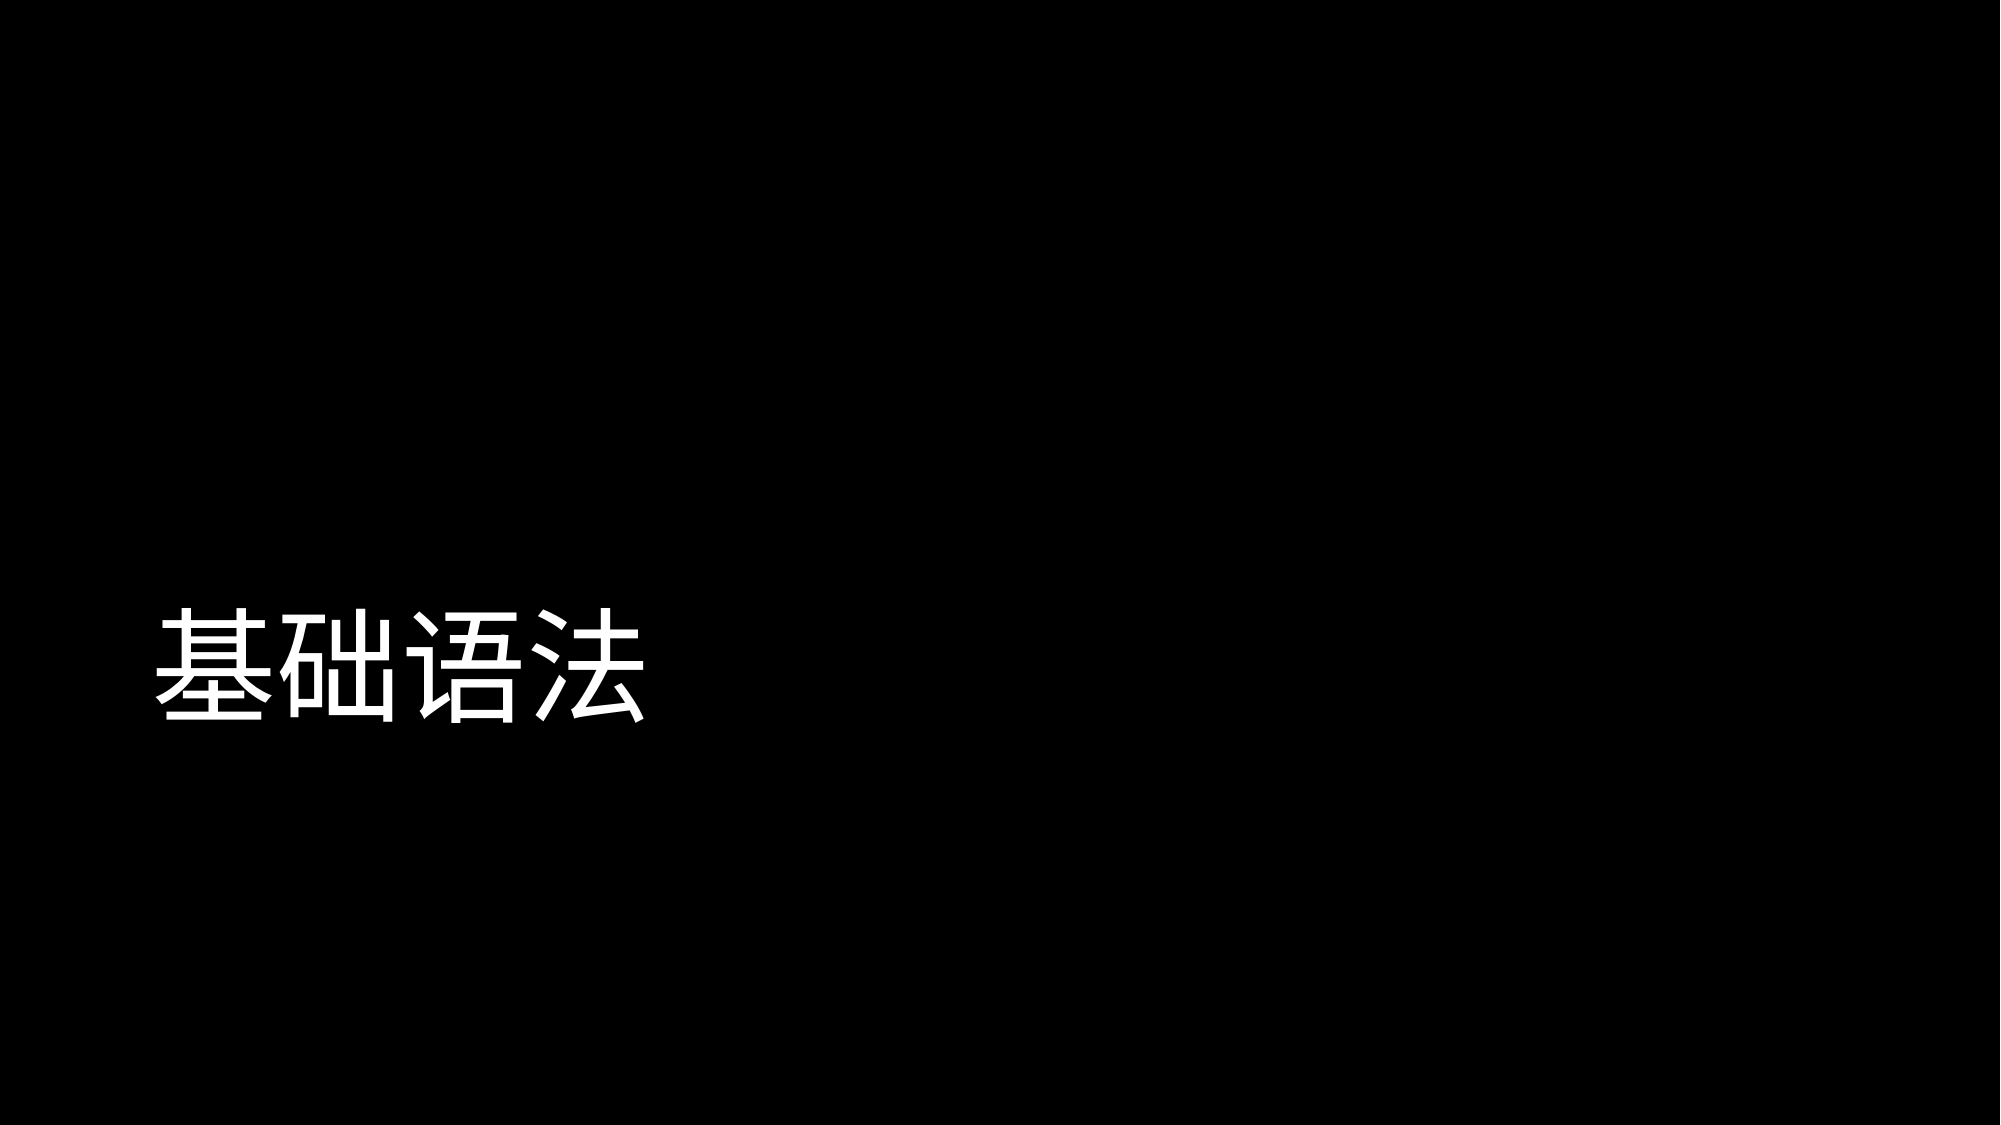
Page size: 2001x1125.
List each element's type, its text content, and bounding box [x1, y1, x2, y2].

title 基础语法 [136, 280, 1862, 749]
